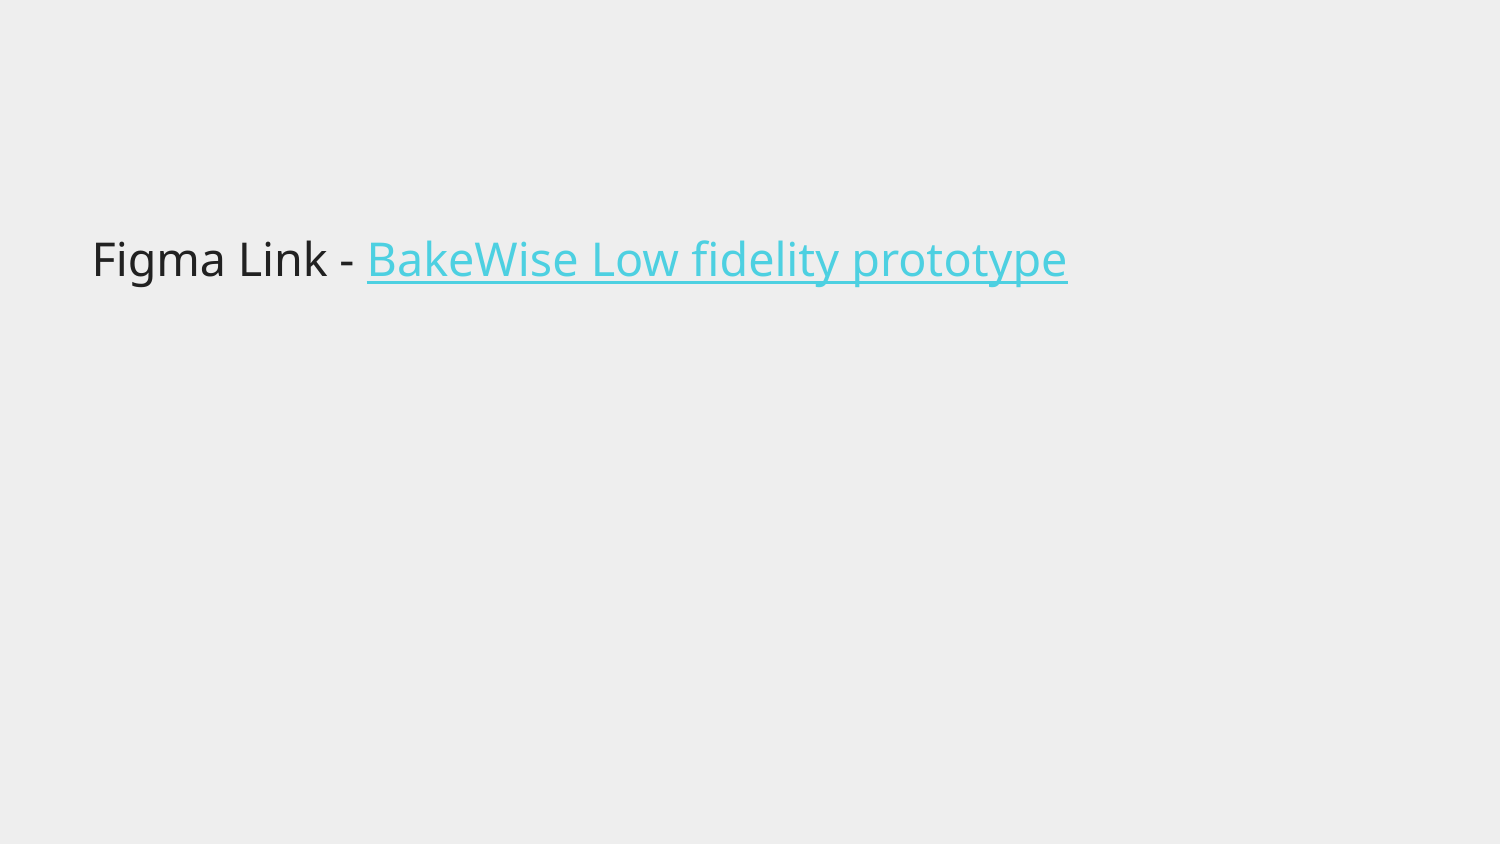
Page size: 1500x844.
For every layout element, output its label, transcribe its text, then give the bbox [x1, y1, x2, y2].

title Figma Link - BakeWise Low fidelity prototype [76, 215, 1475, 310]
